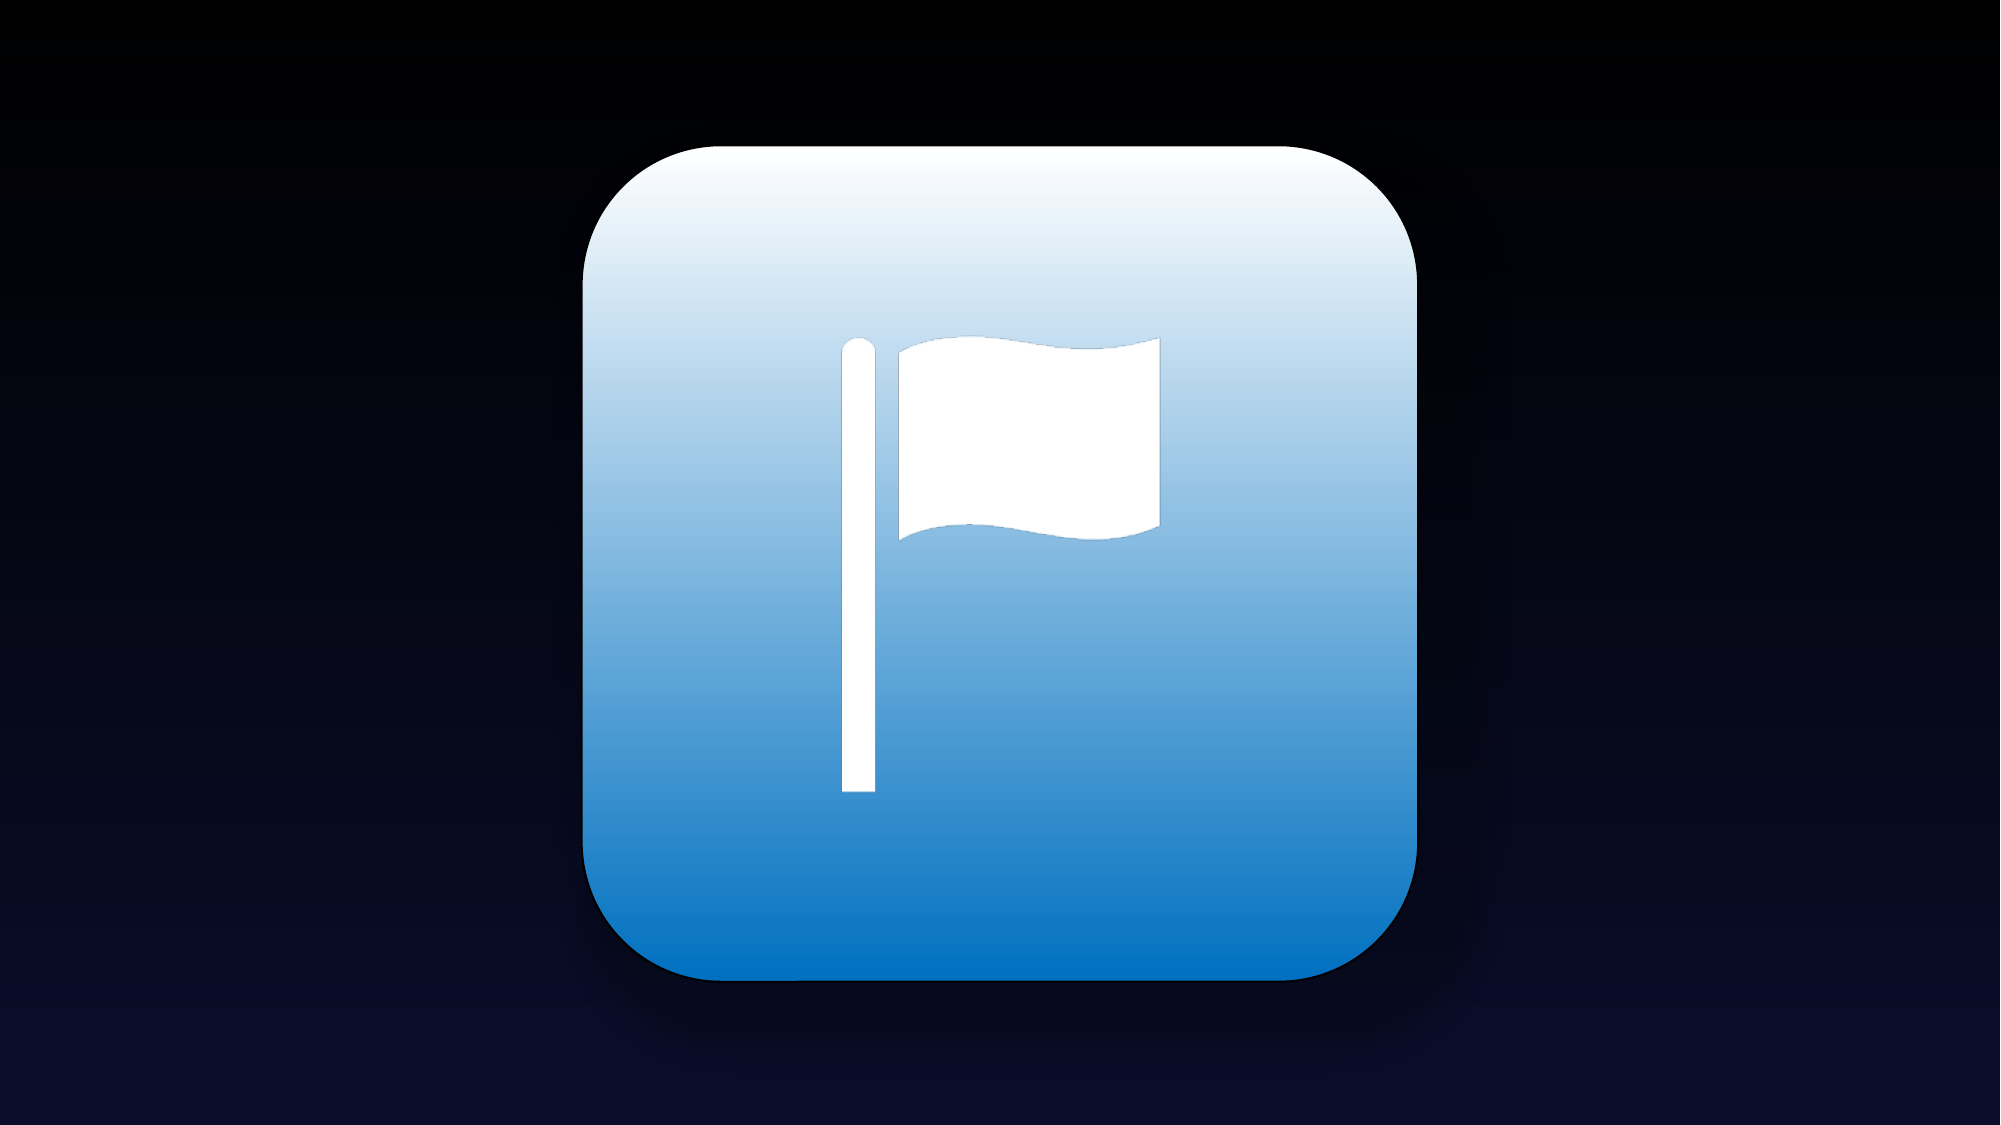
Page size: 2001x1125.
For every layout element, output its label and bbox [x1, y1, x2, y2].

text_box [581, 145, 1419, 982]
